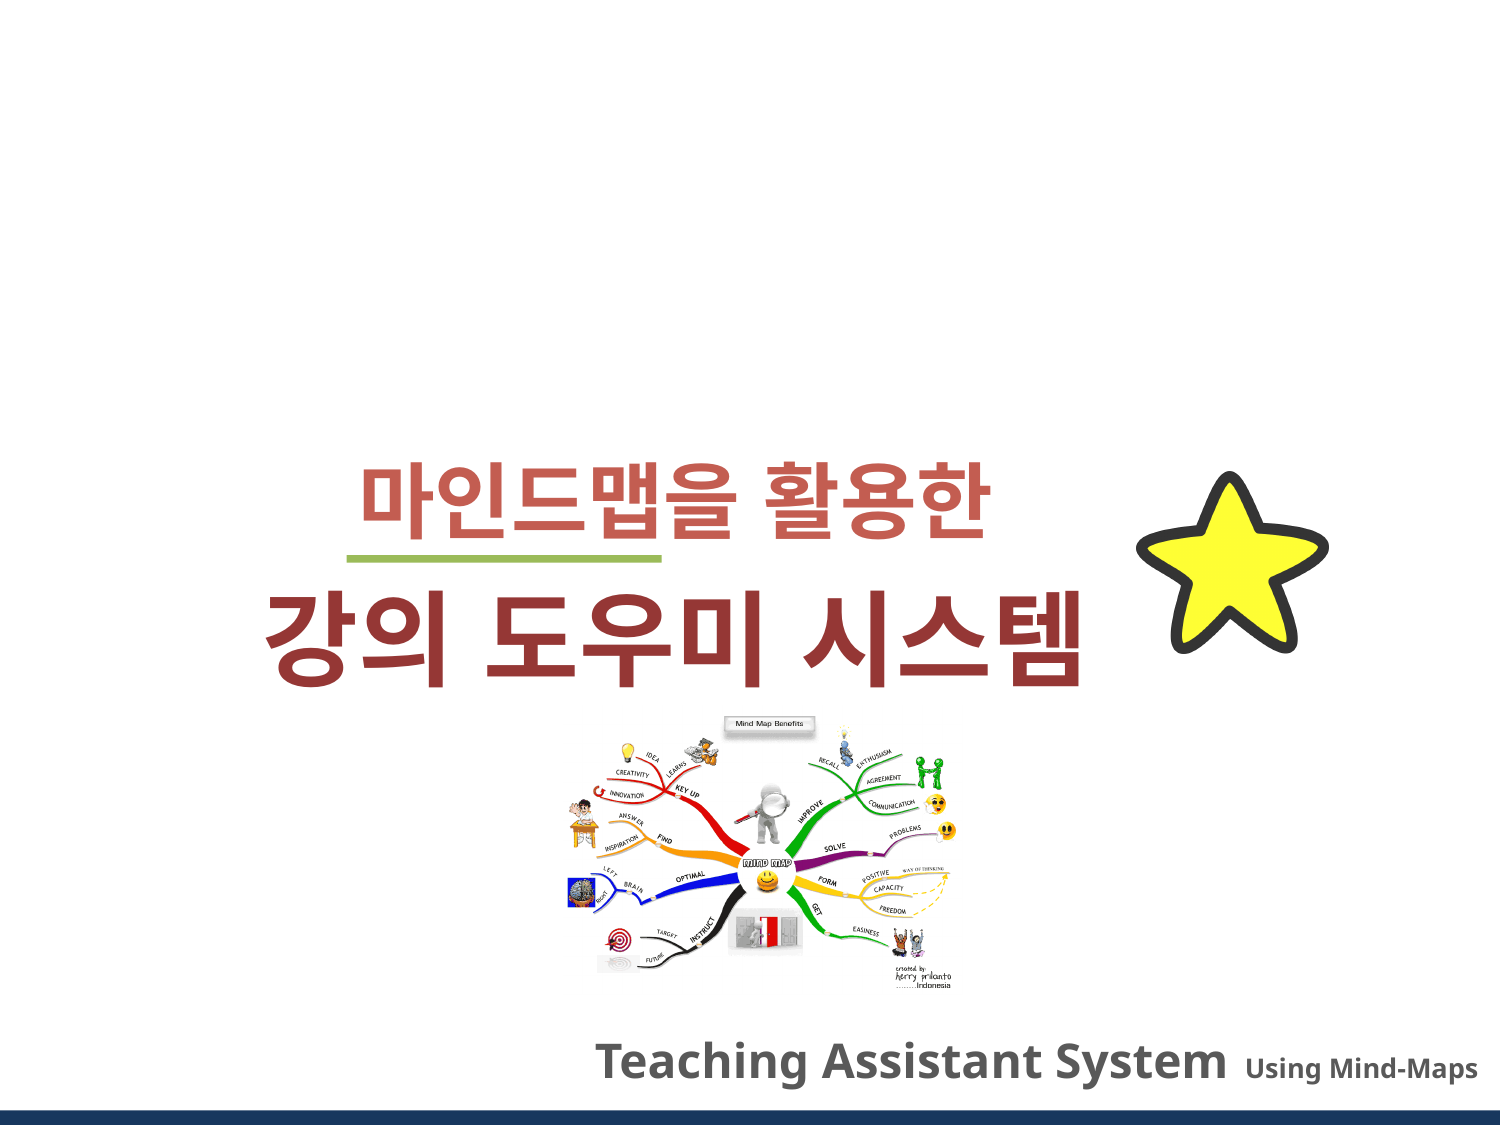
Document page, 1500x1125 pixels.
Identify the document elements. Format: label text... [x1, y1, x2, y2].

picture [563, 705, 963, 995]
text_box [344, 553, 664, 565]
text_box [0, 1108, 1500, 1125]
picture [1135, 471, 1329, 655]
text_box Teaching Assistant System Using Mind-Maps [482, 1012, 1500, 1098]
text_box 마인드맵을 활용한 강의 도우미 시스템 [119, 421, 1233, 707]
